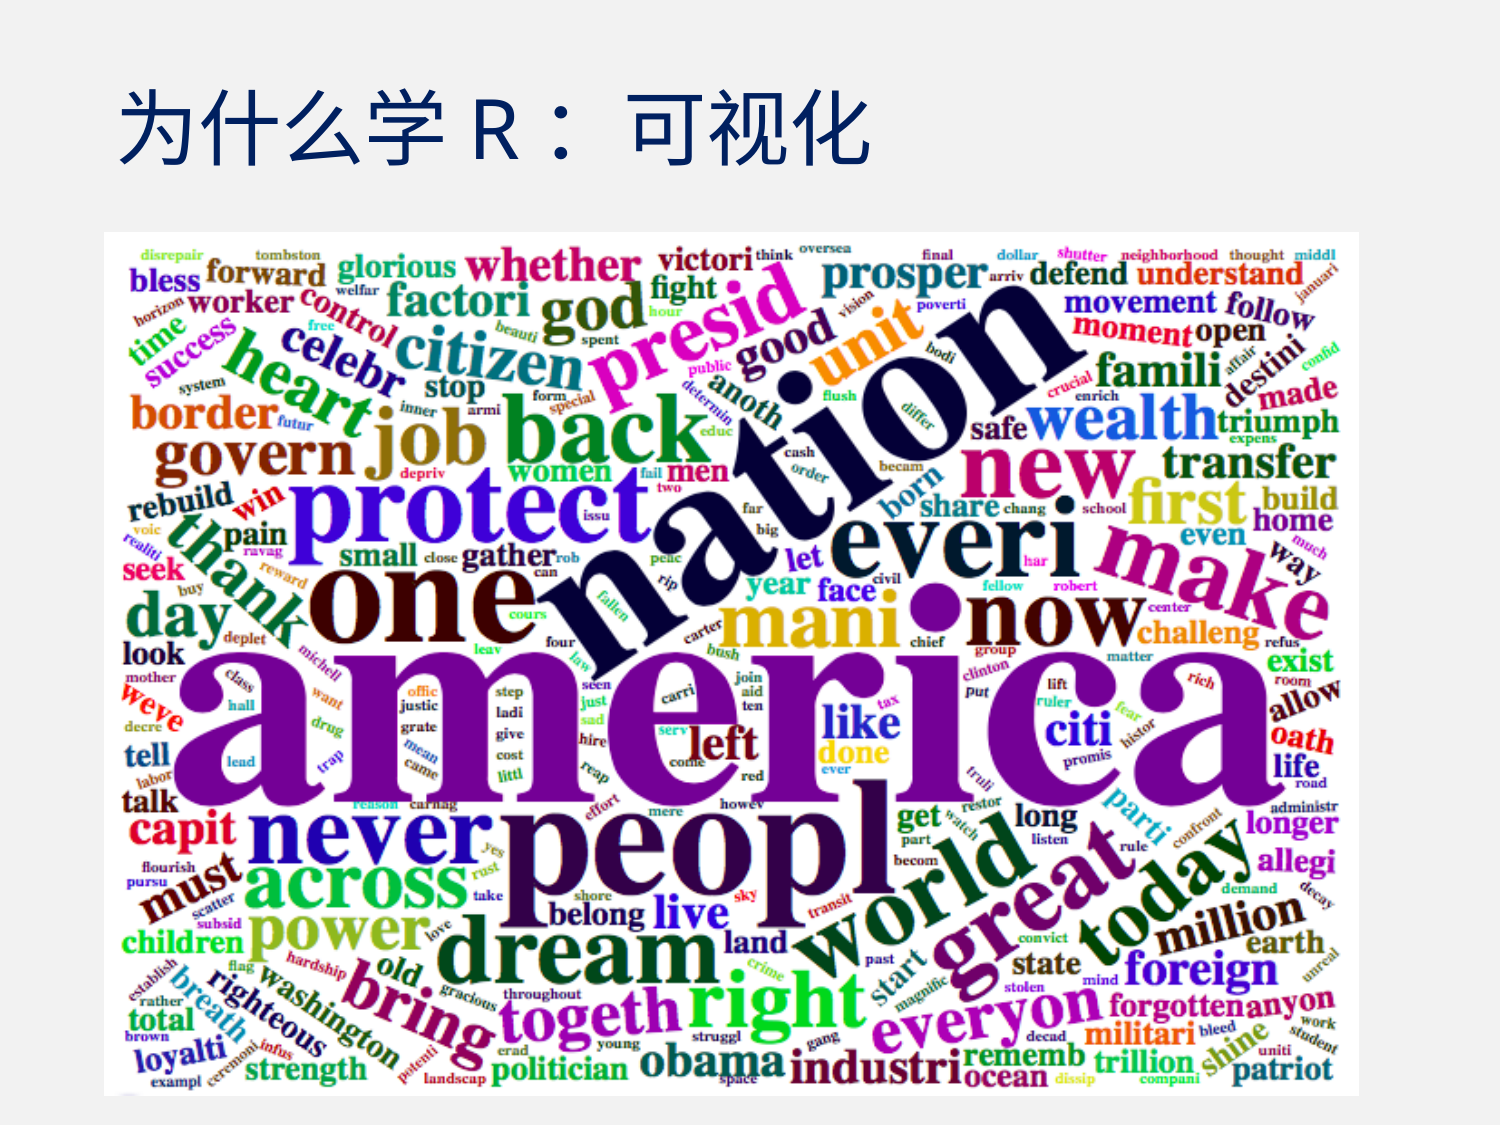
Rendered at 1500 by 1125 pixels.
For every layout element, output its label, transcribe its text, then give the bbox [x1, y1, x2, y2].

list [100, 231, 1370, 1096]
title 为什么学R：可视化 [100, 59, 1451, 194]
